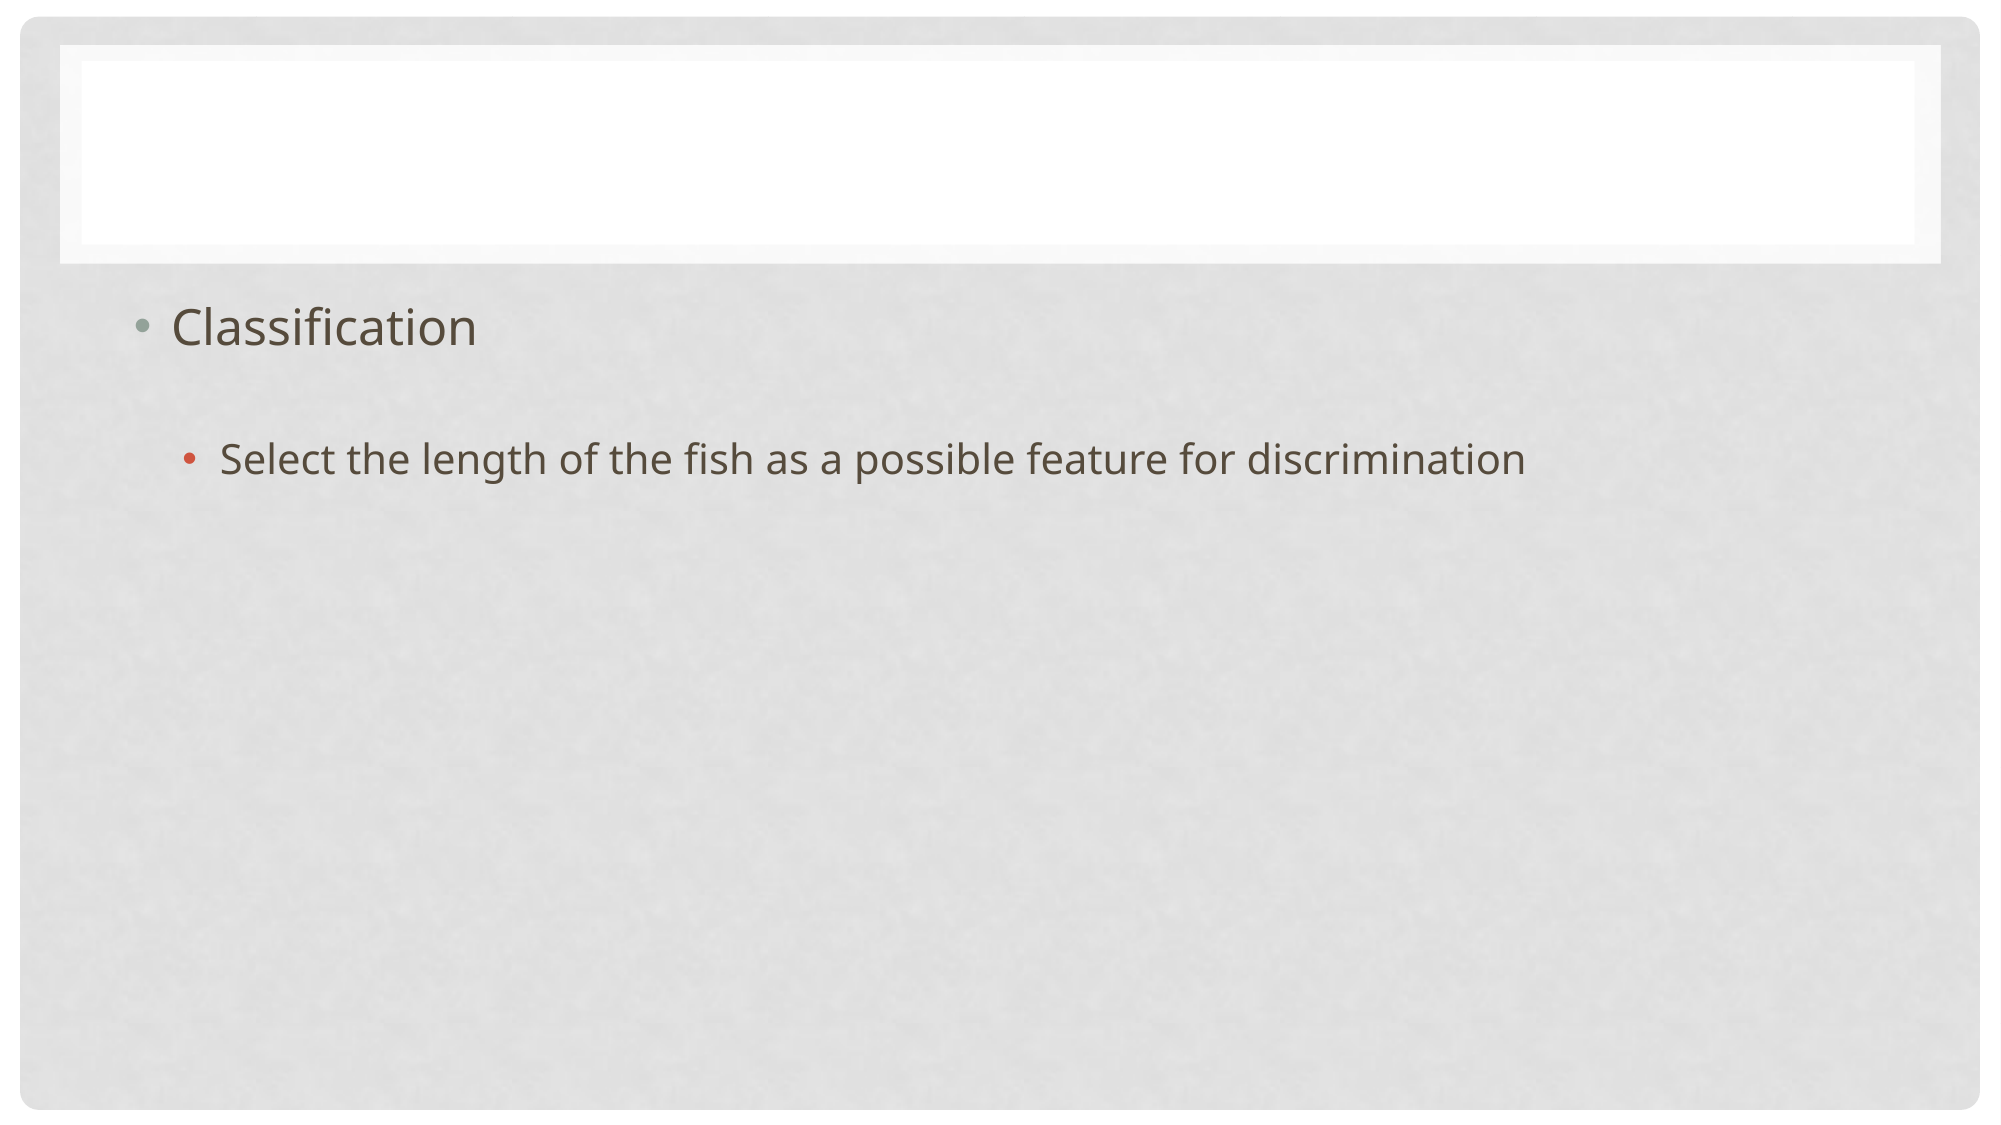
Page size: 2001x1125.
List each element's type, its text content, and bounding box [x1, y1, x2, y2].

list Classification Select the length of the fish as a possible feature for discrimination [99, 287, 1900, 1005]
